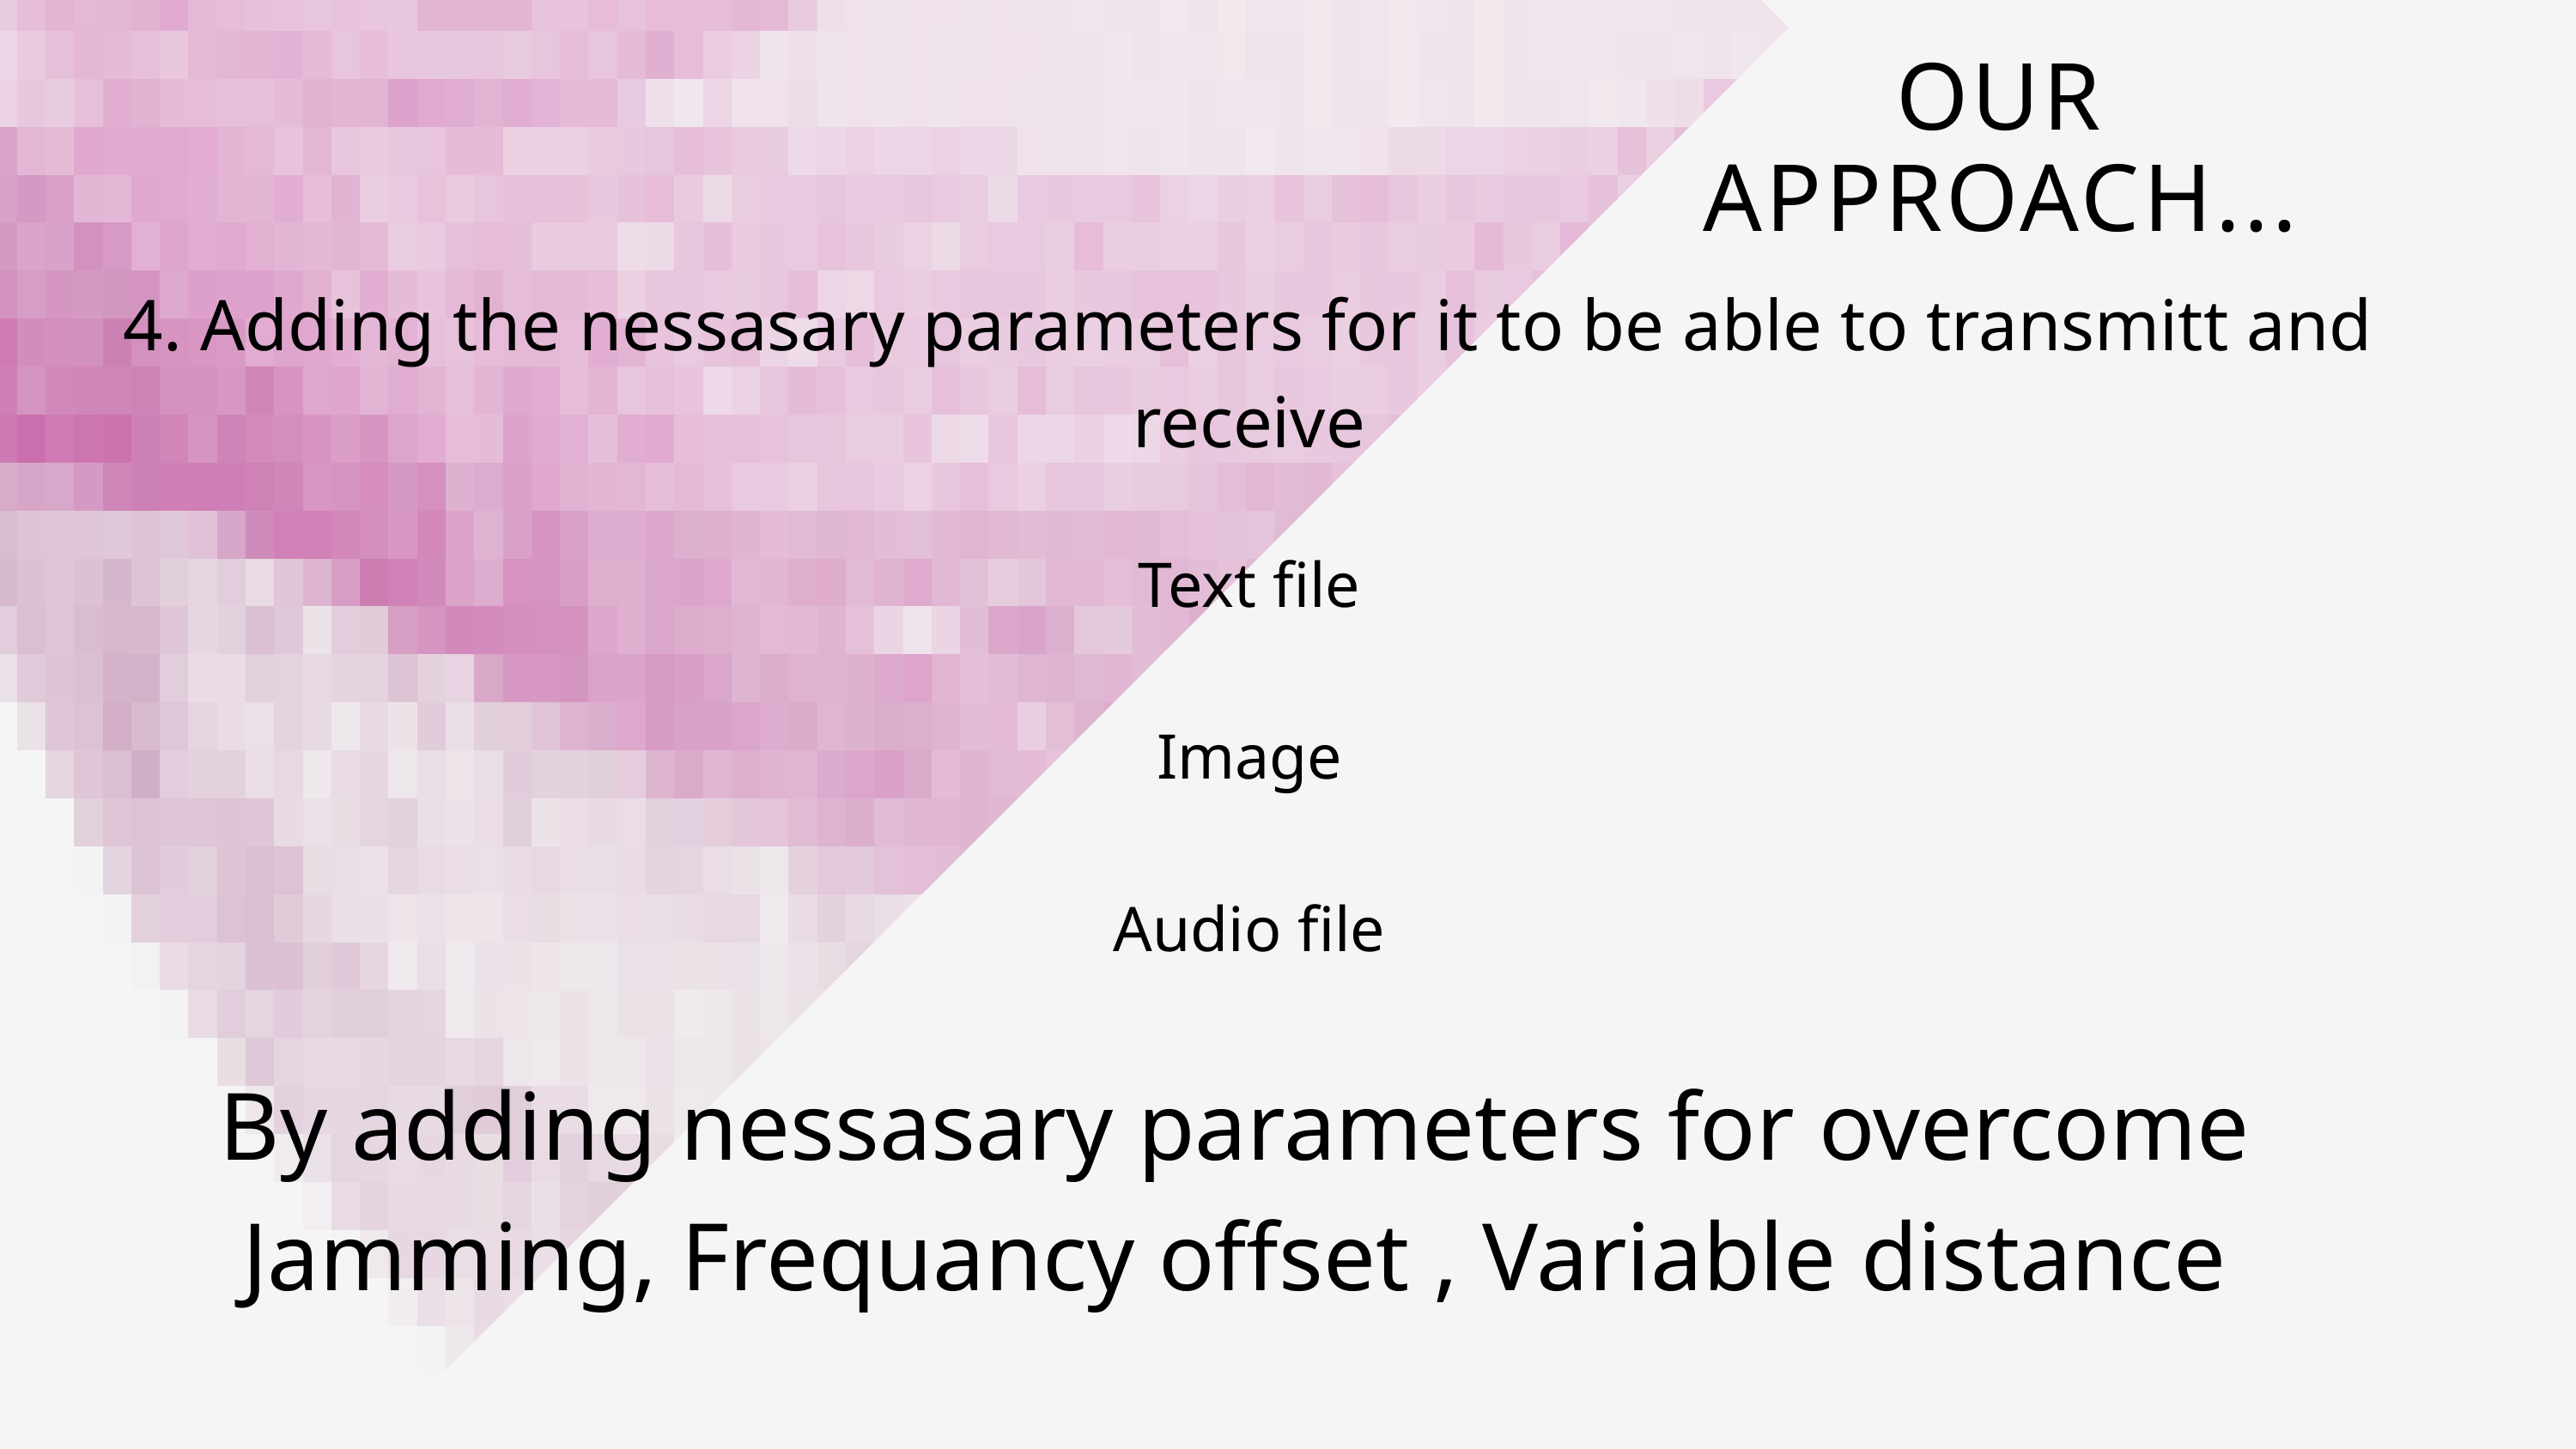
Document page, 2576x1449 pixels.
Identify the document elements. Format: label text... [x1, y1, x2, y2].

text_box OUR APPROACH... [1631, 45, 2370, 266]
text_box By adding nessasary parameters for overcome Jamming, Frequancy offset , Variable distance [39, 1048, 2432, 1309]
text_box [0, 463, 1354, 1449]
text_box Text file Image Audio file [1105, 533, 1394, 1048]
text_box 4. Adding the nessasary parameters for it to be able to transmitt and receive [0, 266, 2500, 463]
text_box [0, 0, 1789, 266]
